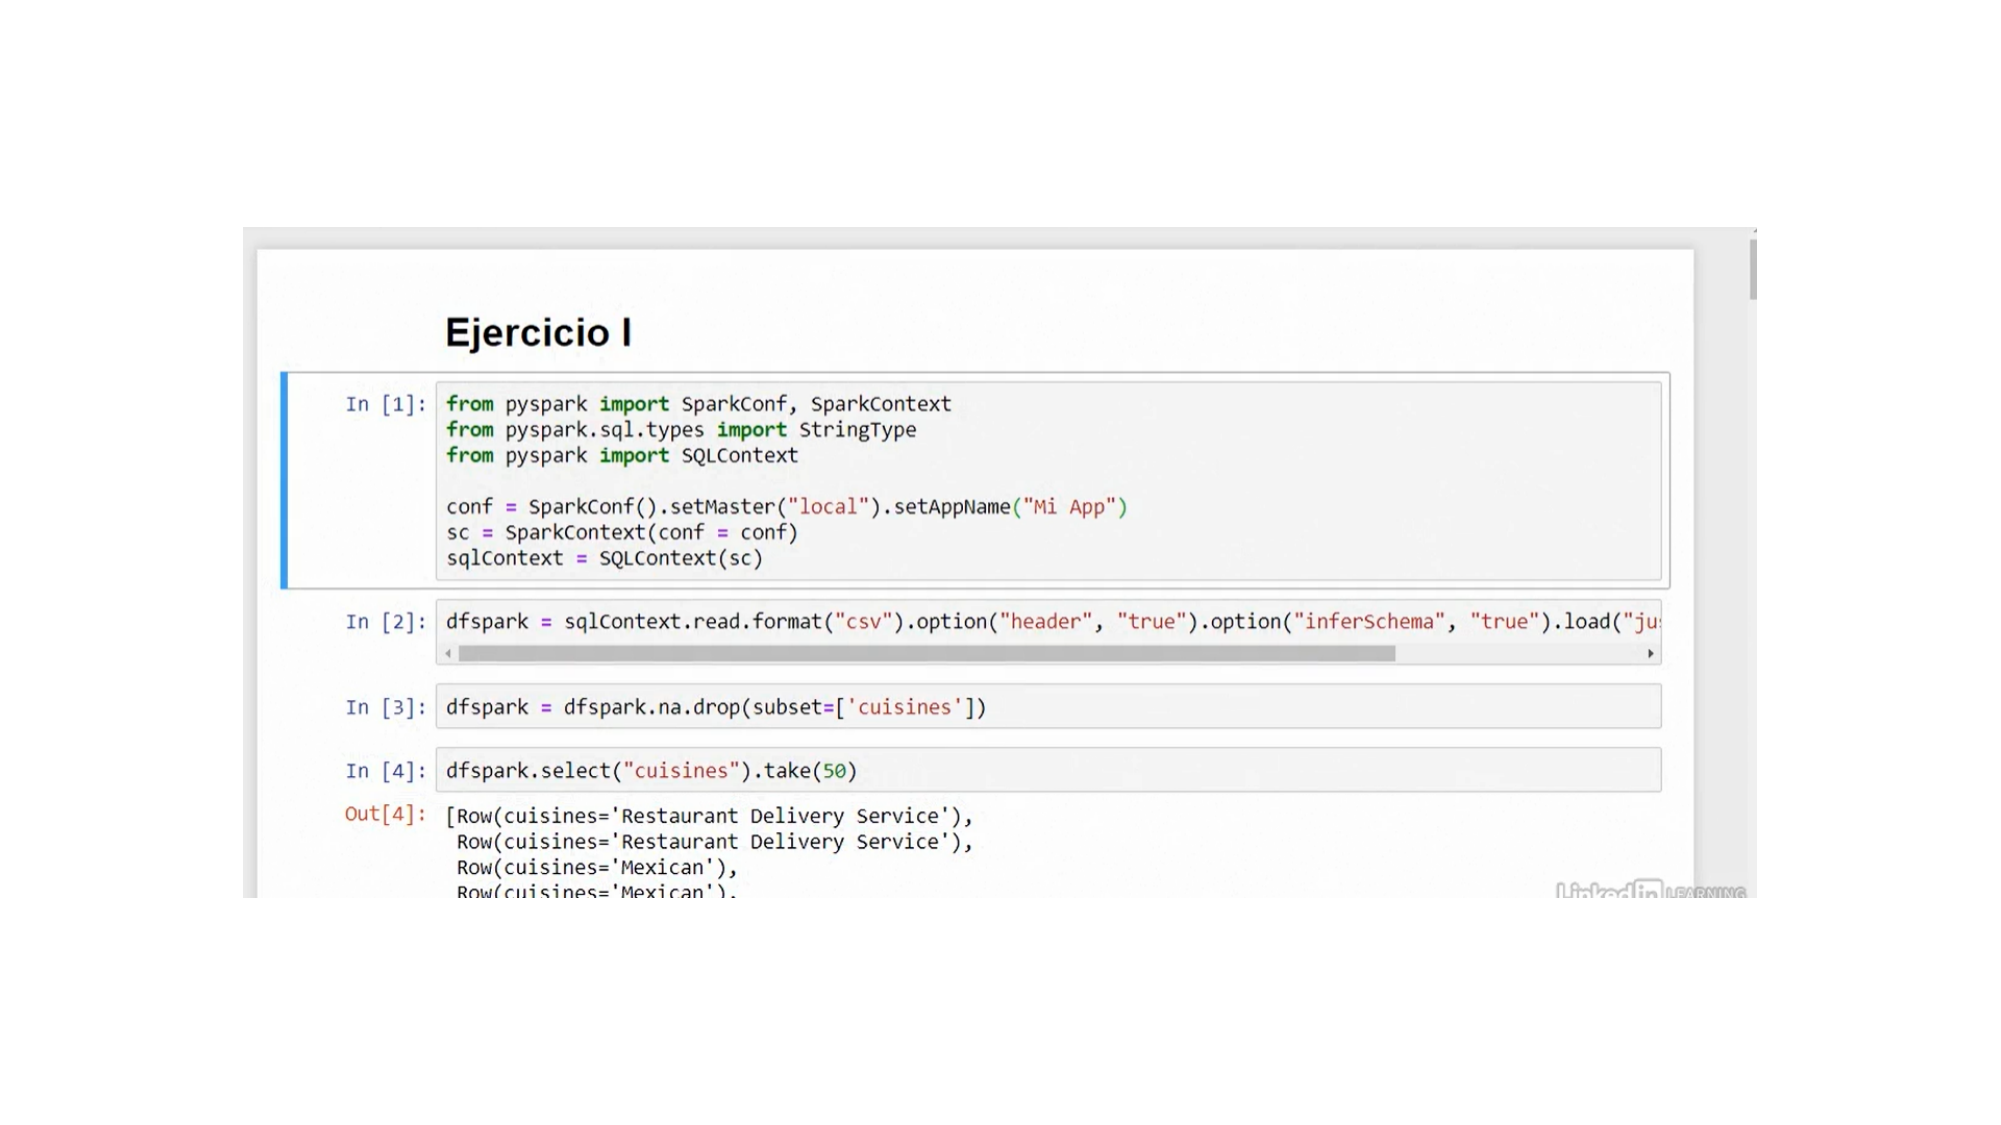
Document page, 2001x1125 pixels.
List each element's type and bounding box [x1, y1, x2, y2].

picture [243, 226, 1757, 898]
